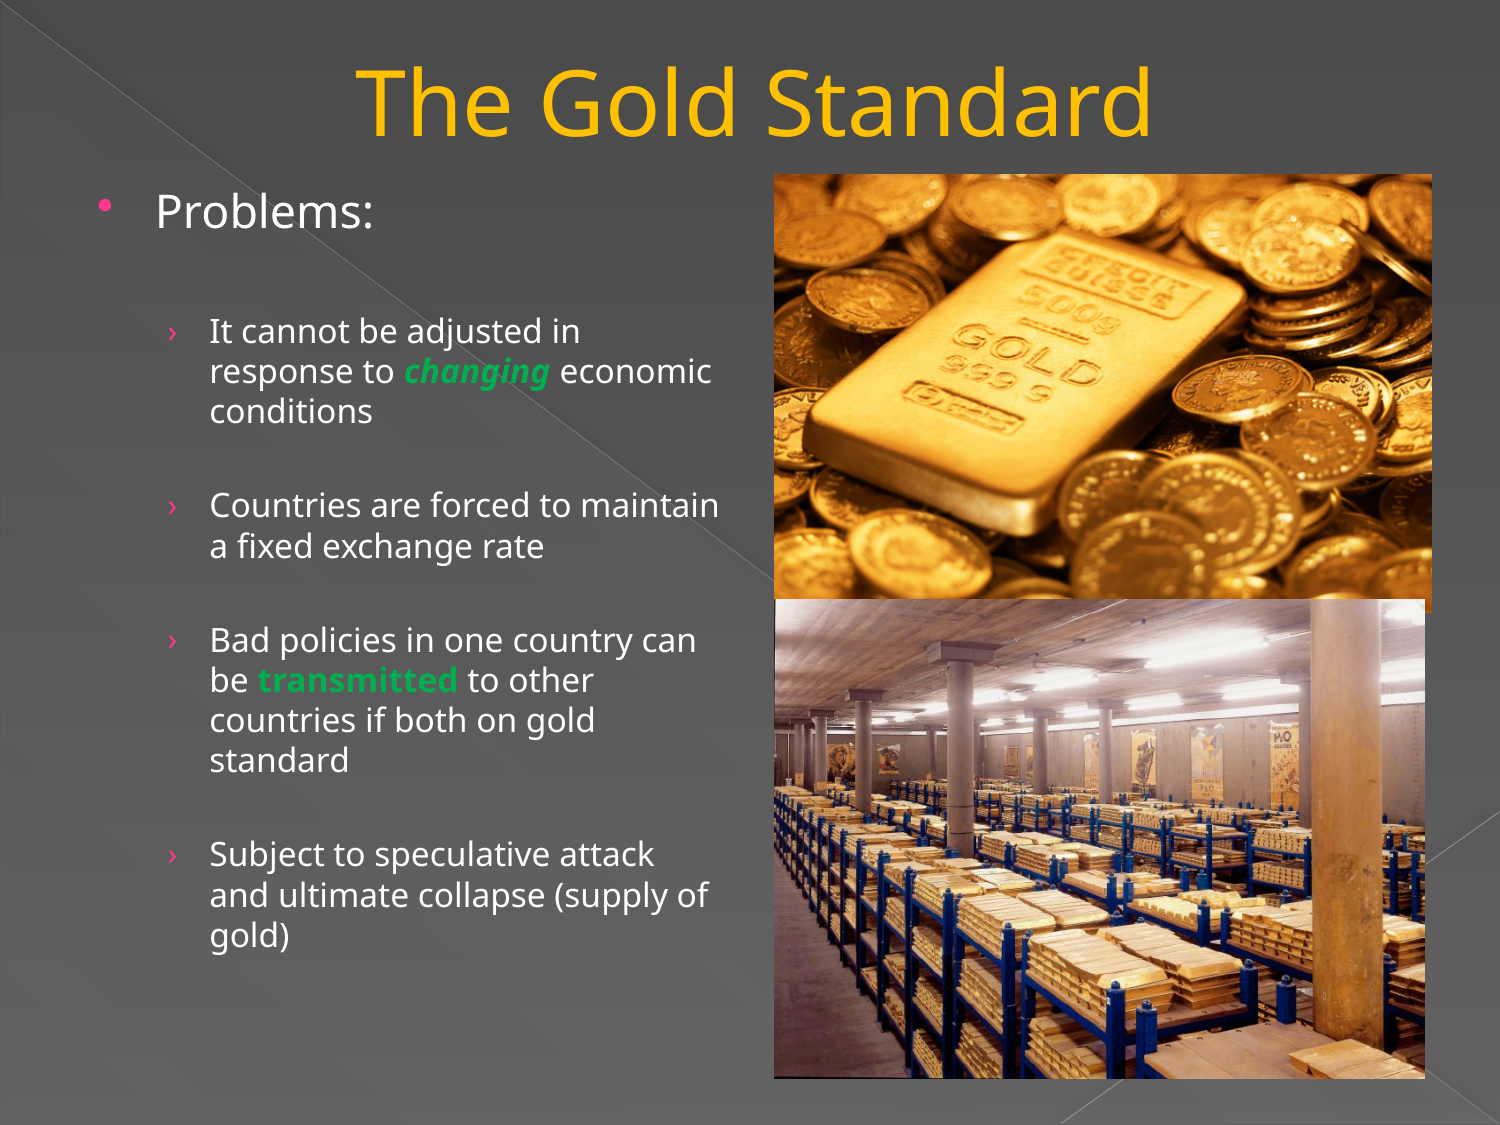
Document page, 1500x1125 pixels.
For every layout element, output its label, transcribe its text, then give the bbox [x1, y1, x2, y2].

list Problems: It cannot be adjusted in response to changing economic conditions Countries are forced to maintain a fixed exchange rate Bad policies in one country can be transmitted to other countries if both on gold standard Subject to speculative attack and ultimate collapse (supply of gold) [75, 174, 738, 975]
picture [774, 174, 1432, 1079]
text_box The Gold Standard [62, 37, 1450, 163]
